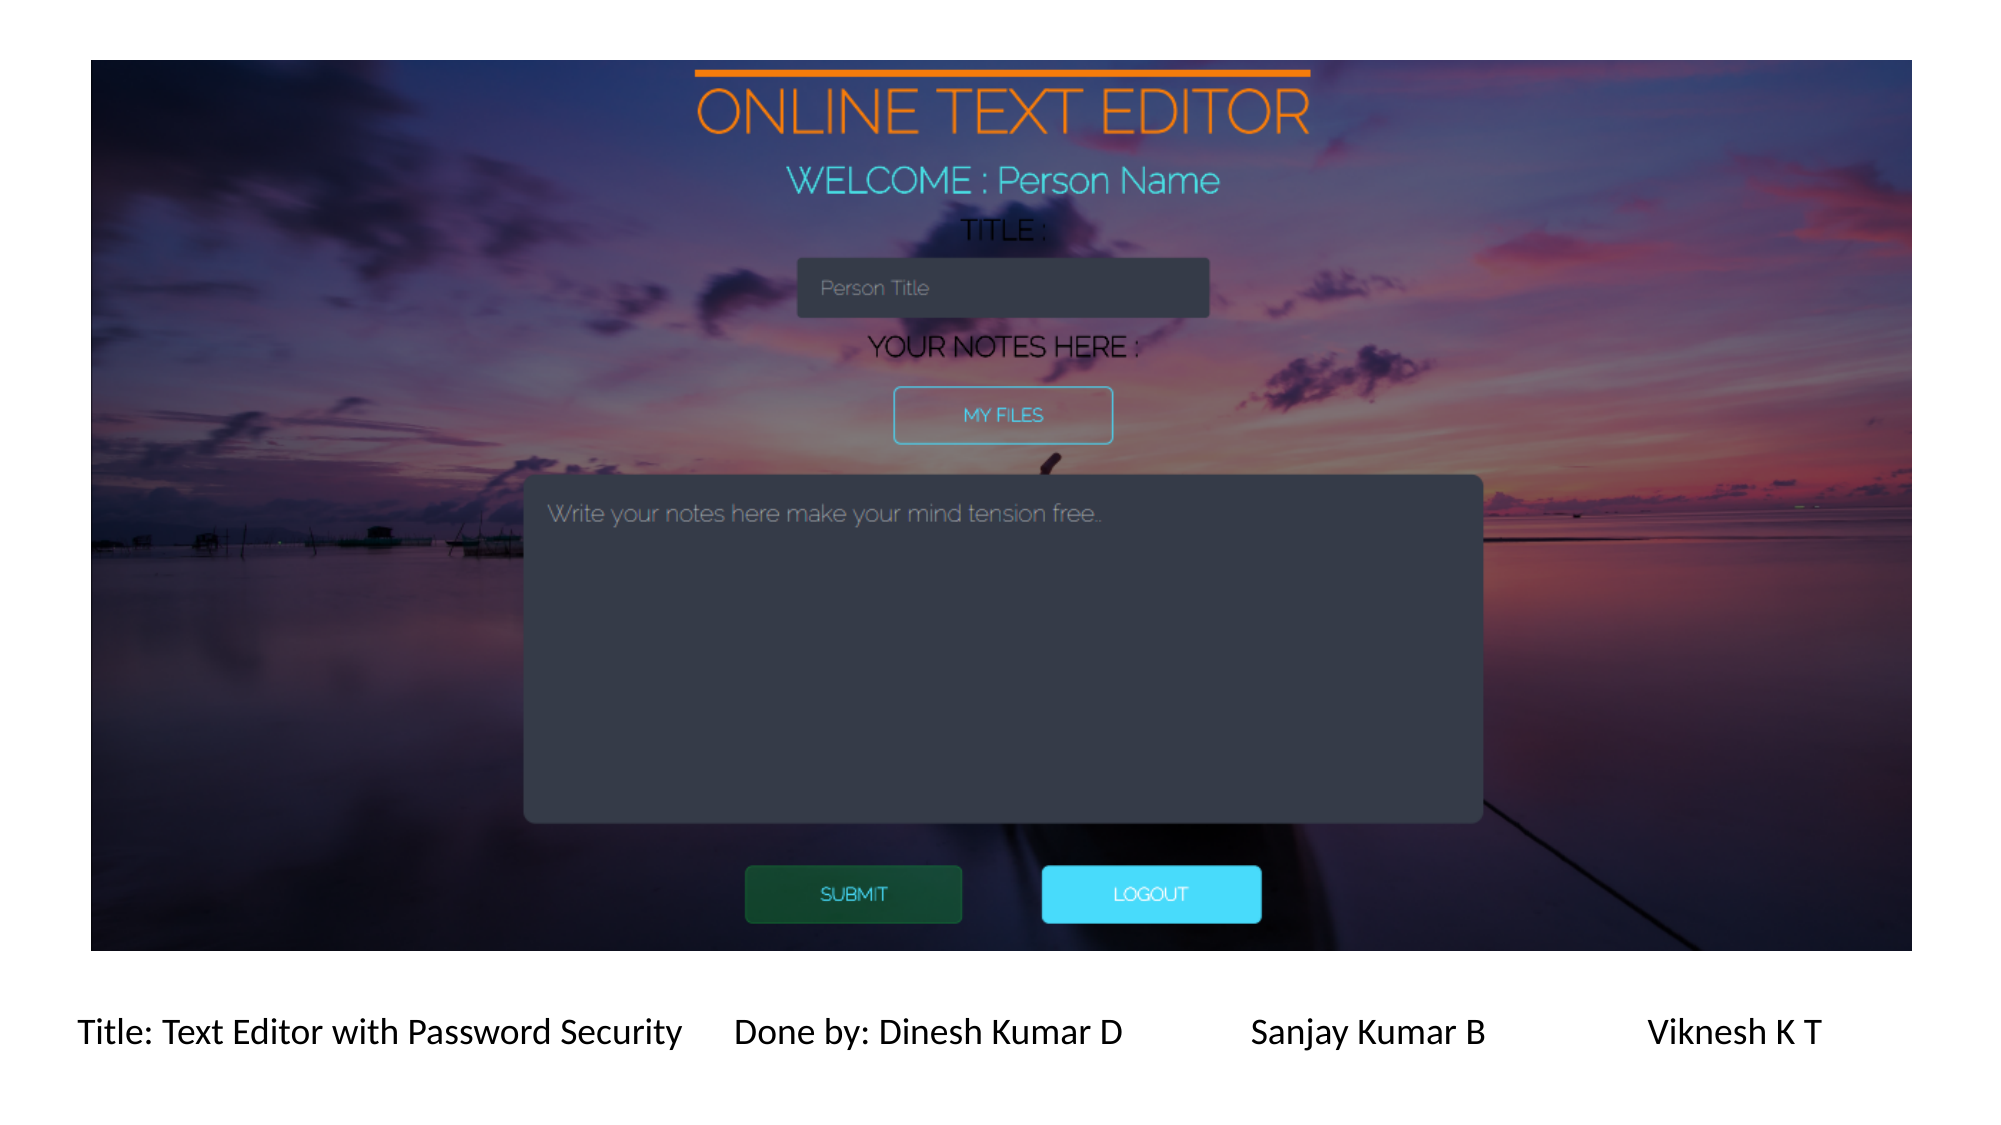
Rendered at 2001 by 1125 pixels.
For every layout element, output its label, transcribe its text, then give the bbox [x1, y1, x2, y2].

text_box Title: Text Editor with Password Security Done by: Dinesh Kumar D Sanjay Kumar B Viknesh K T [62, 999, 1980, 1060]
picture [91, 60, 1912, 952]
